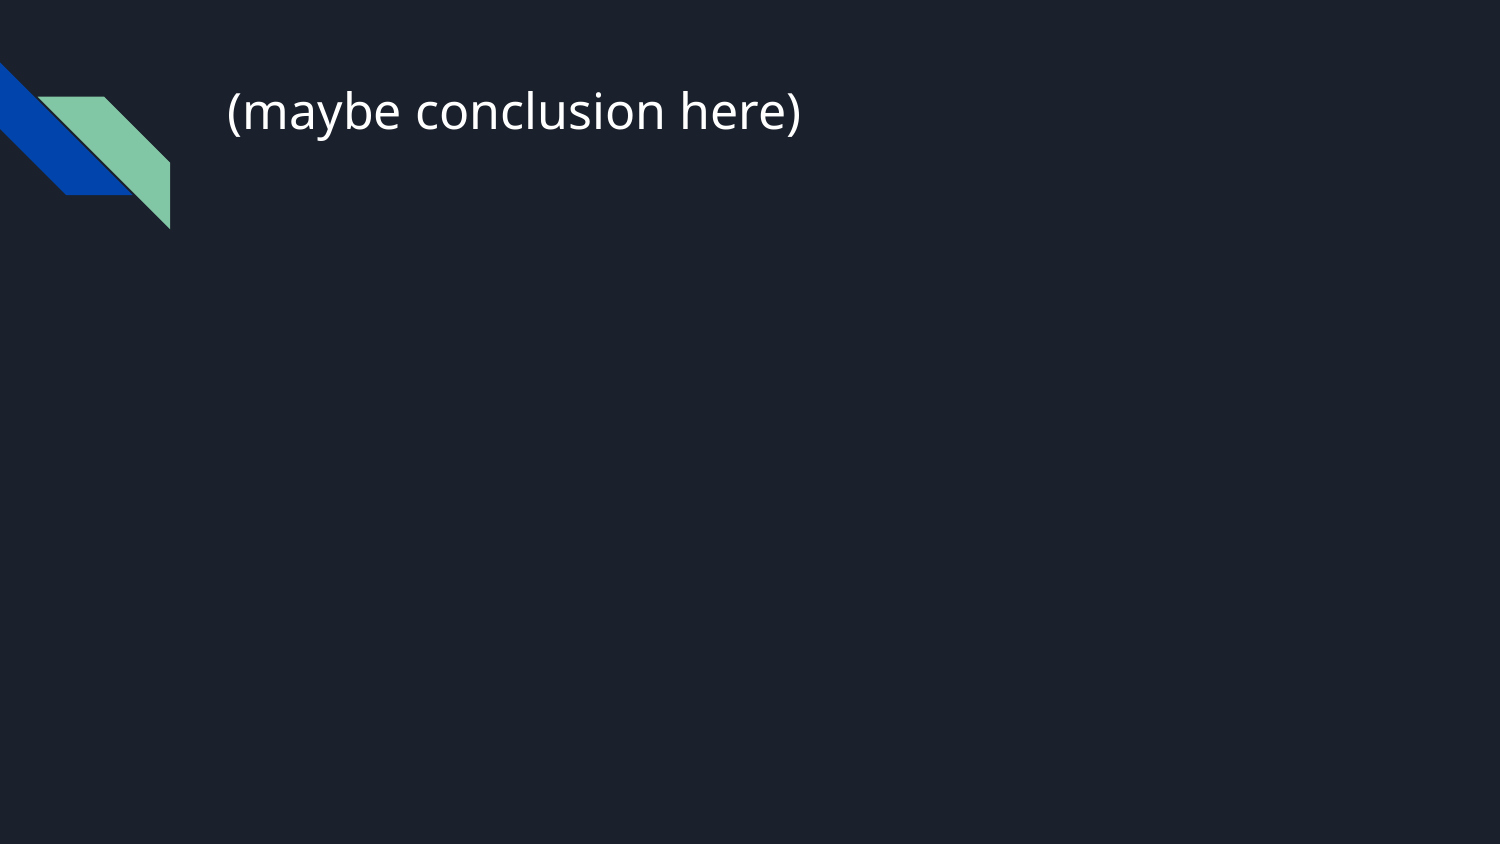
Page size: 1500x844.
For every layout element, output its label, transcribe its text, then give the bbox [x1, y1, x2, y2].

title (maybe conclusion here) [212, 64, 1368, 215]
